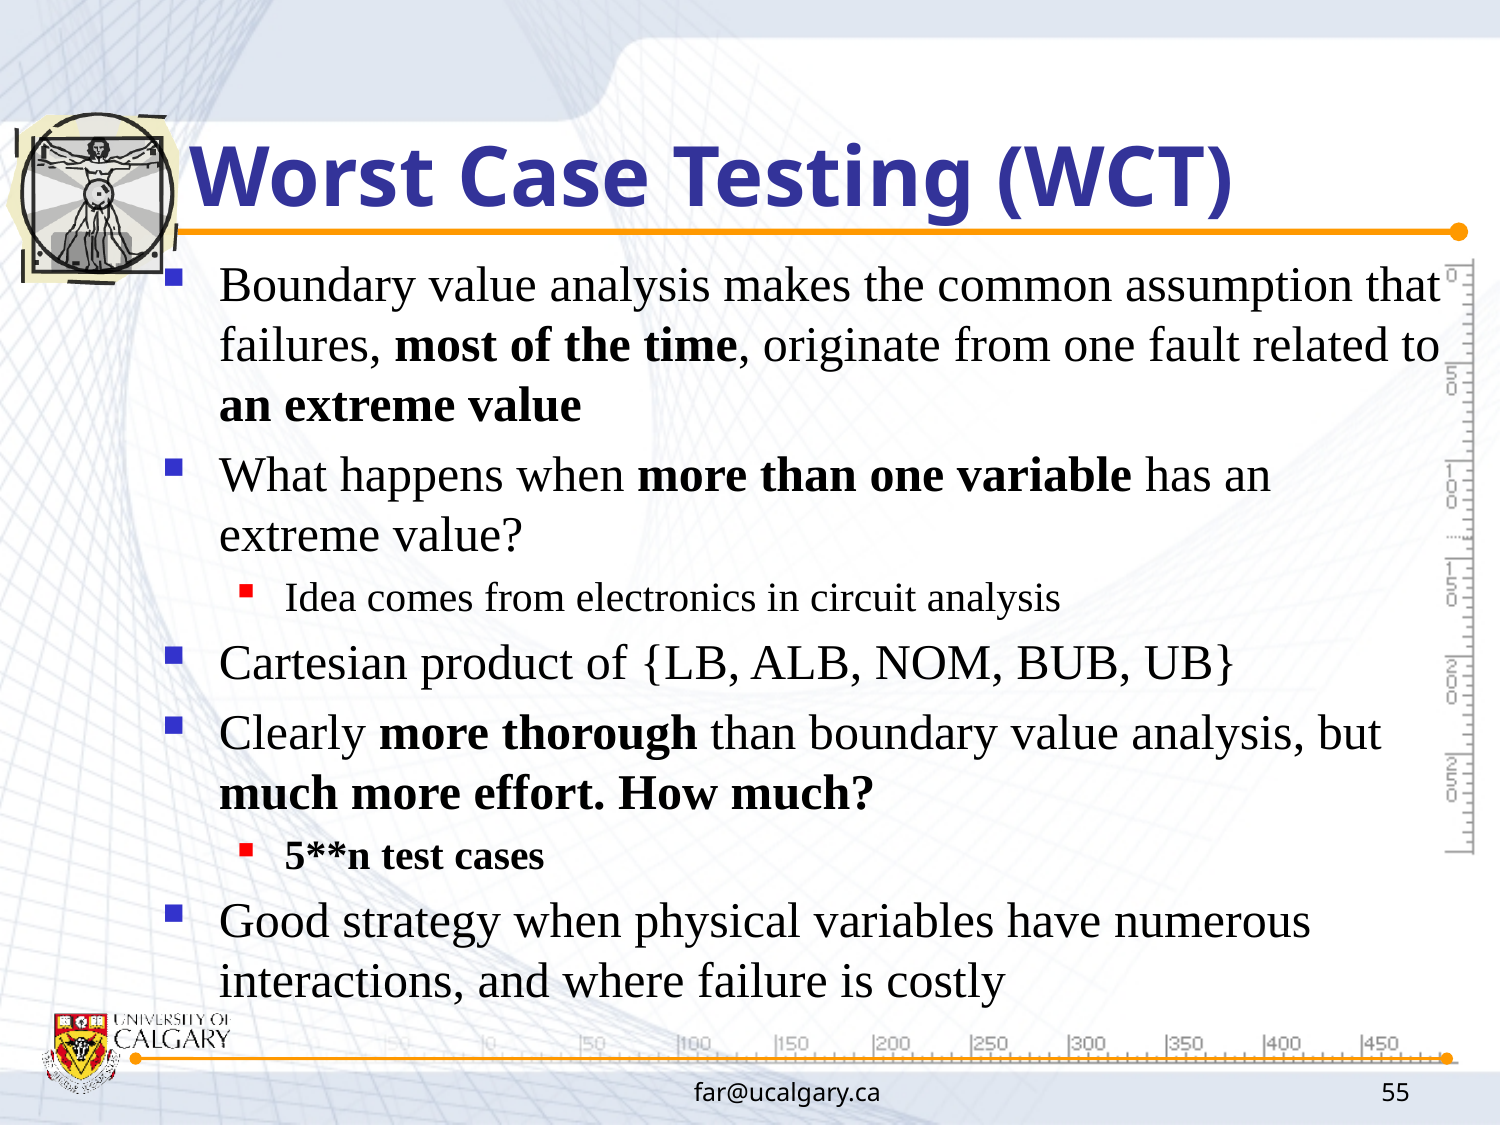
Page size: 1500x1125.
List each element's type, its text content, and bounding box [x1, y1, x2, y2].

list Boundary value analysis makes the common assumption that failures, most of the time, originate from one fault related to an extreme value What happens when more than one variable has an extreme value? Idea comes from electronics in circuit analysis Cartesian product of {LB, ALB, NOM, BUB, UB} Clearly more thorough than boundary value analysis, but much more effort. How much? 5**n test cases Good strategy when physical variables have numerous interactions, and where failure is costly [147, 243, 1461, 988]
picture [0, 0, 1500, 1125]
footer far@ucalgary.ca [549, 1051, 1026, 1118]
slide_number 55 [1112, 1051, 1426, 1118]
title Worst Case Testing (WCT) [174, 42, 1468, 231]
